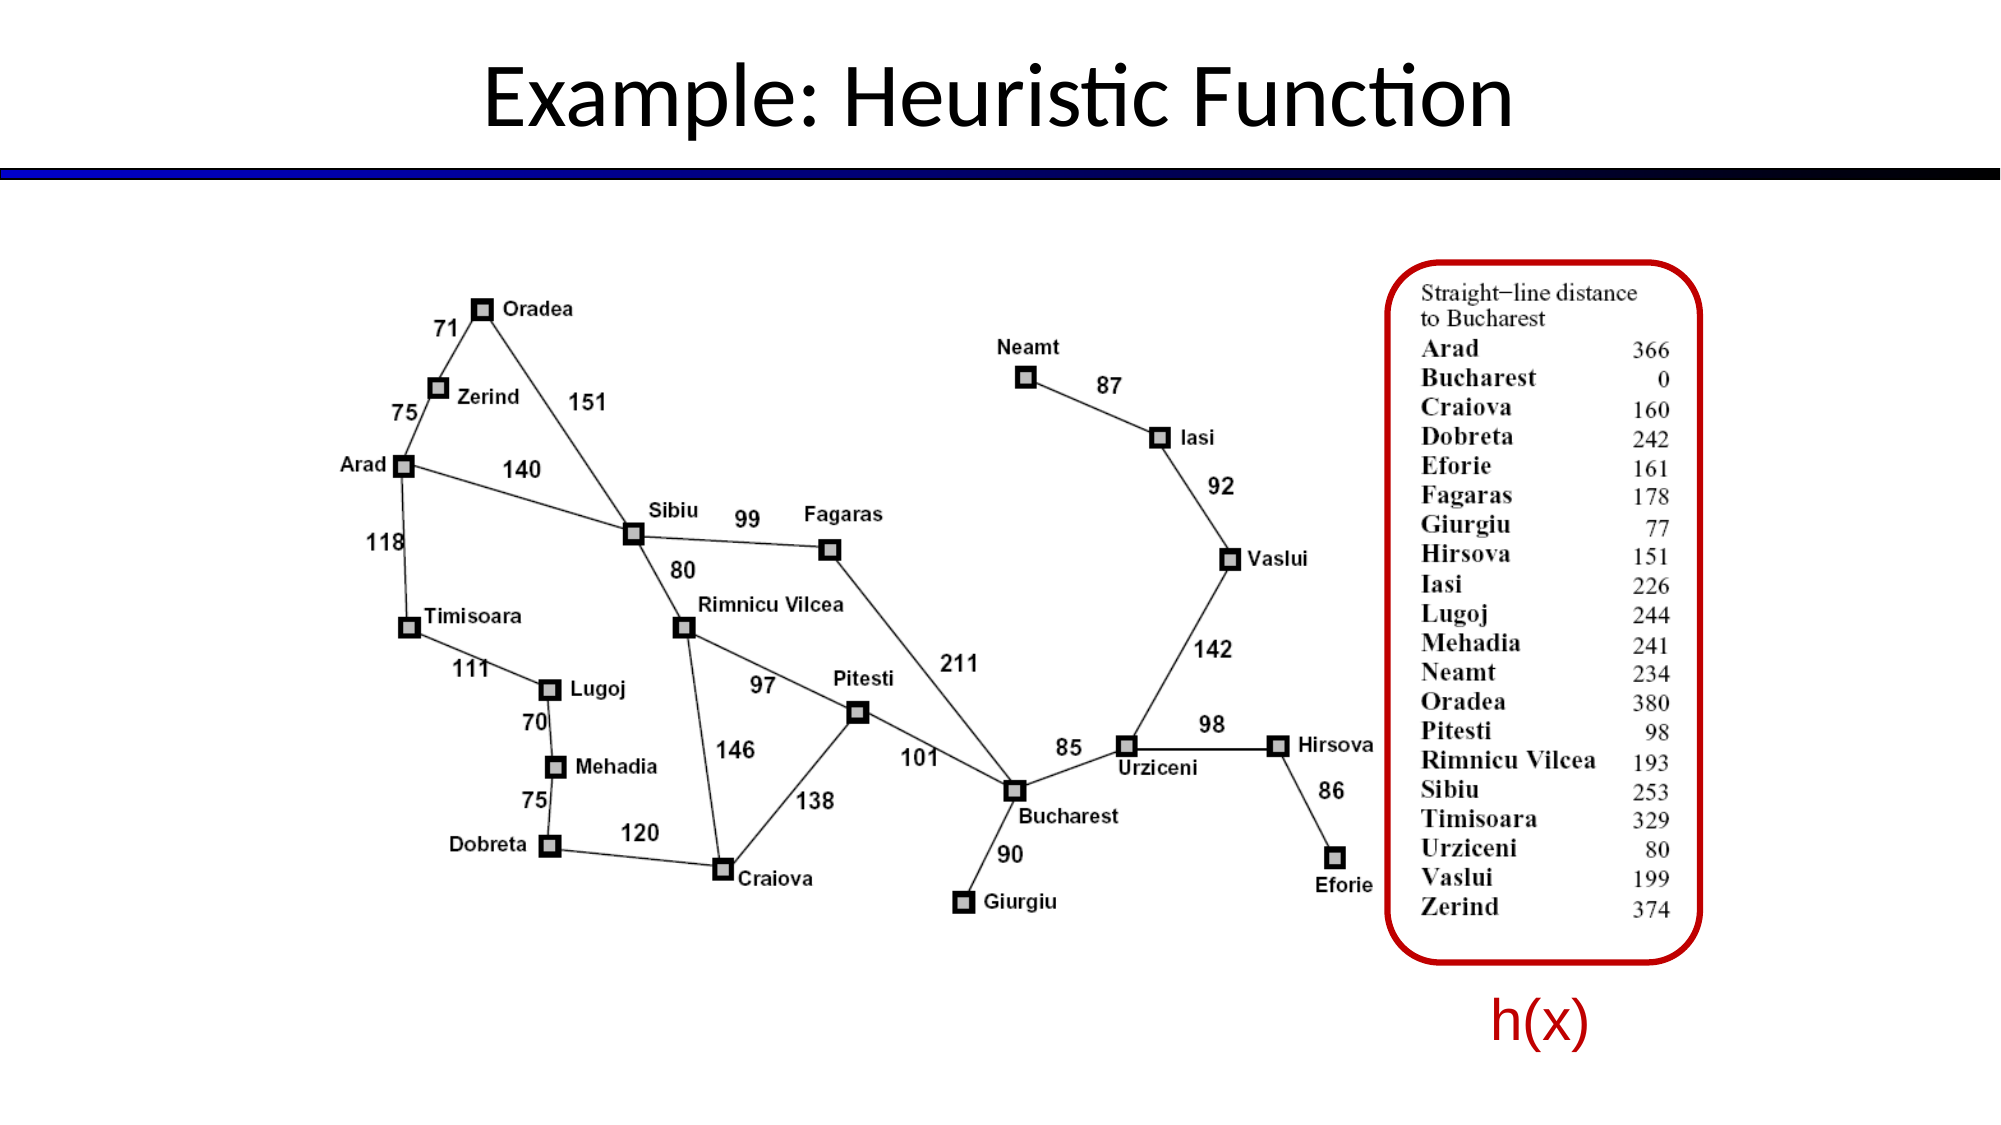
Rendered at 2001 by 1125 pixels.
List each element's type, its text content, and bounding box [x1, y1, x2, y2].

text_box [1413, 260, 1674, 267]
text_box [1401, 280, 1703, 965]
title Example: Heuristic Function [0, 0, 2000, 184]
text_box h(x) [1475, 975, 1663, 1060]
picture [318, 268, 1686, 941]
